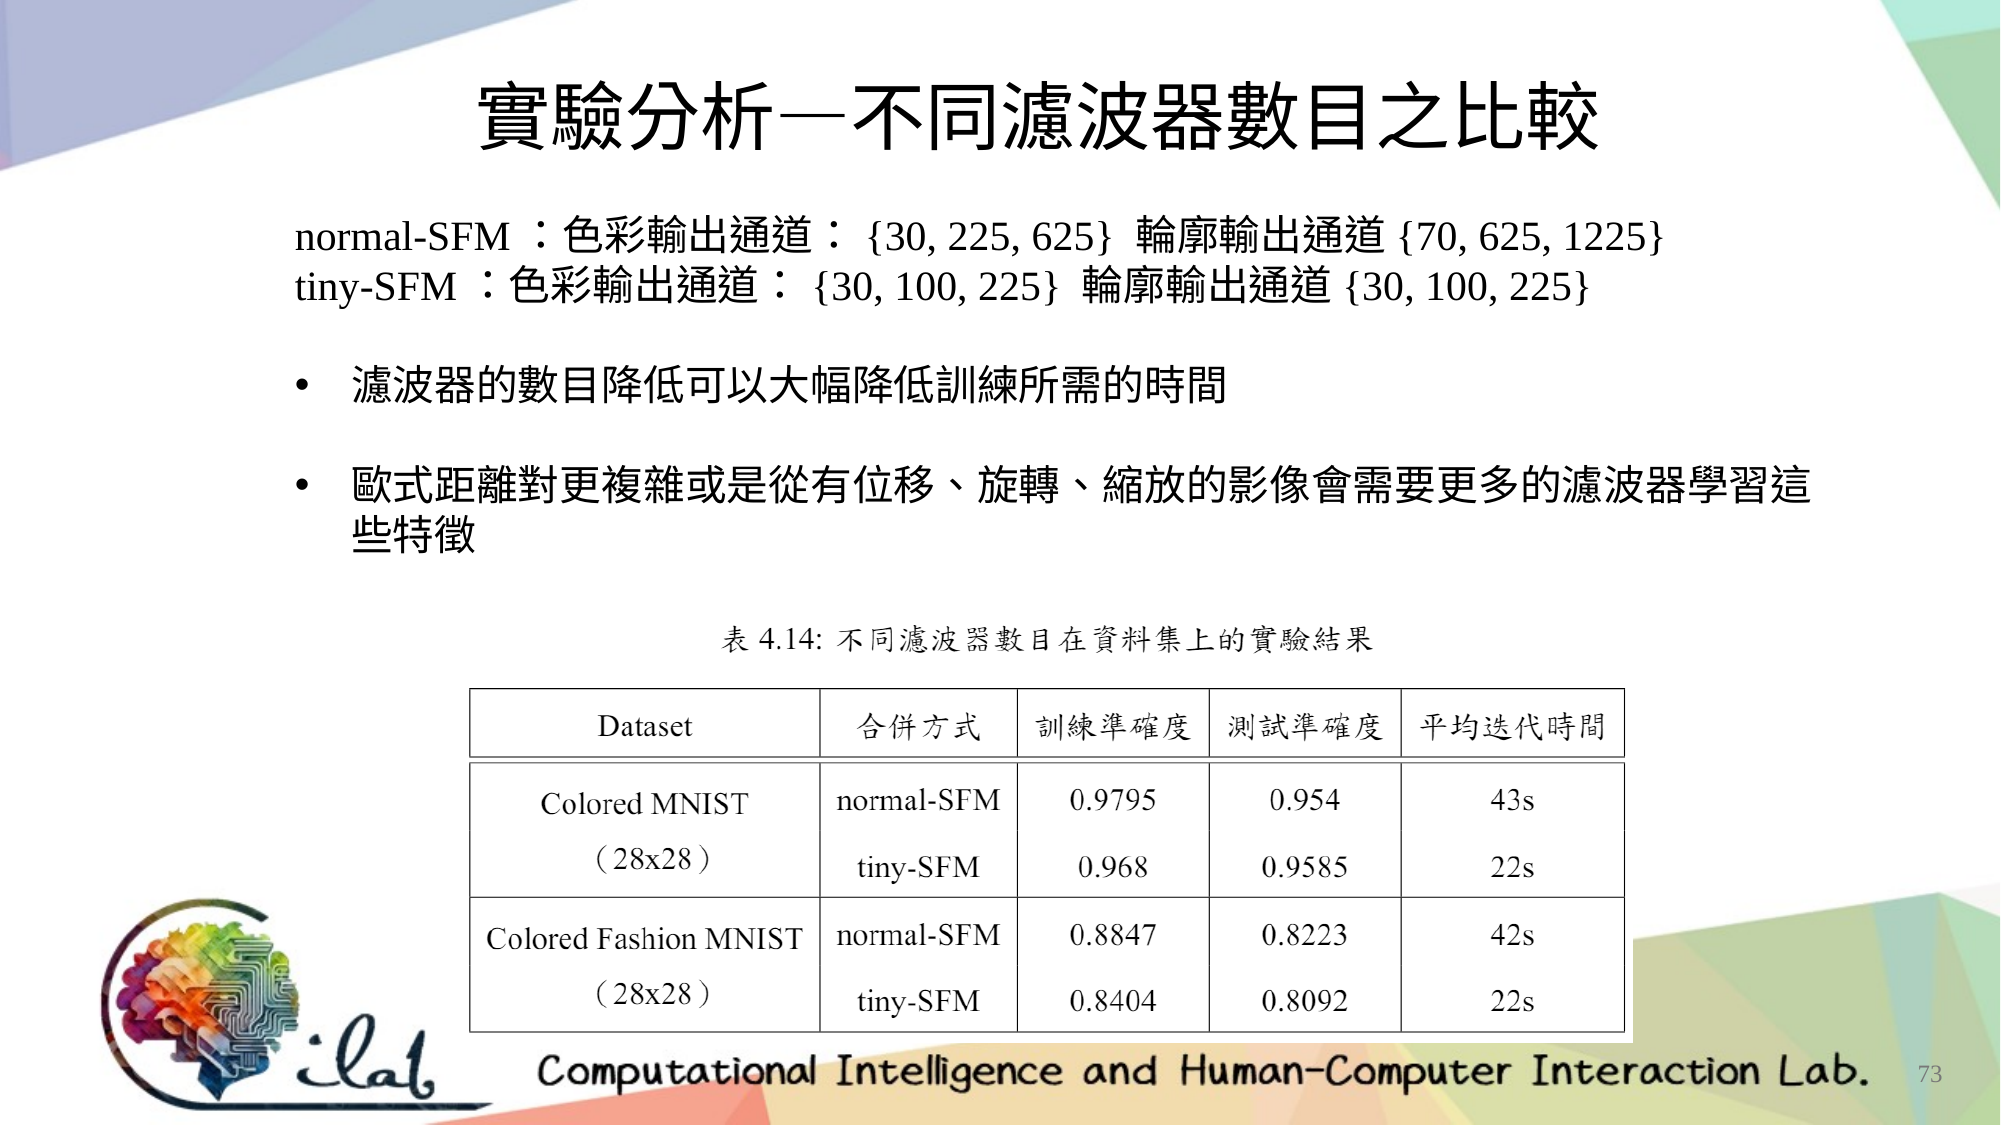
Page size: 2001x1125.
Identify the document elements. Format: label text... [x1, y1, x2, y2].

text_box normal-SFM：色彩輸出通道：{30, 225, 625} 輪廓輸出通道{70, 625, 1225} tiny-SFM：色彩輸出通道：{30, 100, 225} 輪廓輸出通道{30, 100, 225} 濾波器的數目降低可以大幅降低訓練所需的時間 歐式距離對更複雜或是從有位移、旋轉、縮放的影像會需要更多的濾波器學習這些特徵 [280, 201, 1858, 567]
slide_number 73 [1507, 1042, 1958, 1103]
text_box 實驗分析—不同濾波器數目之比較 [460, 62, 1616, 167]
picture [0, 0, 2001, 1125]
